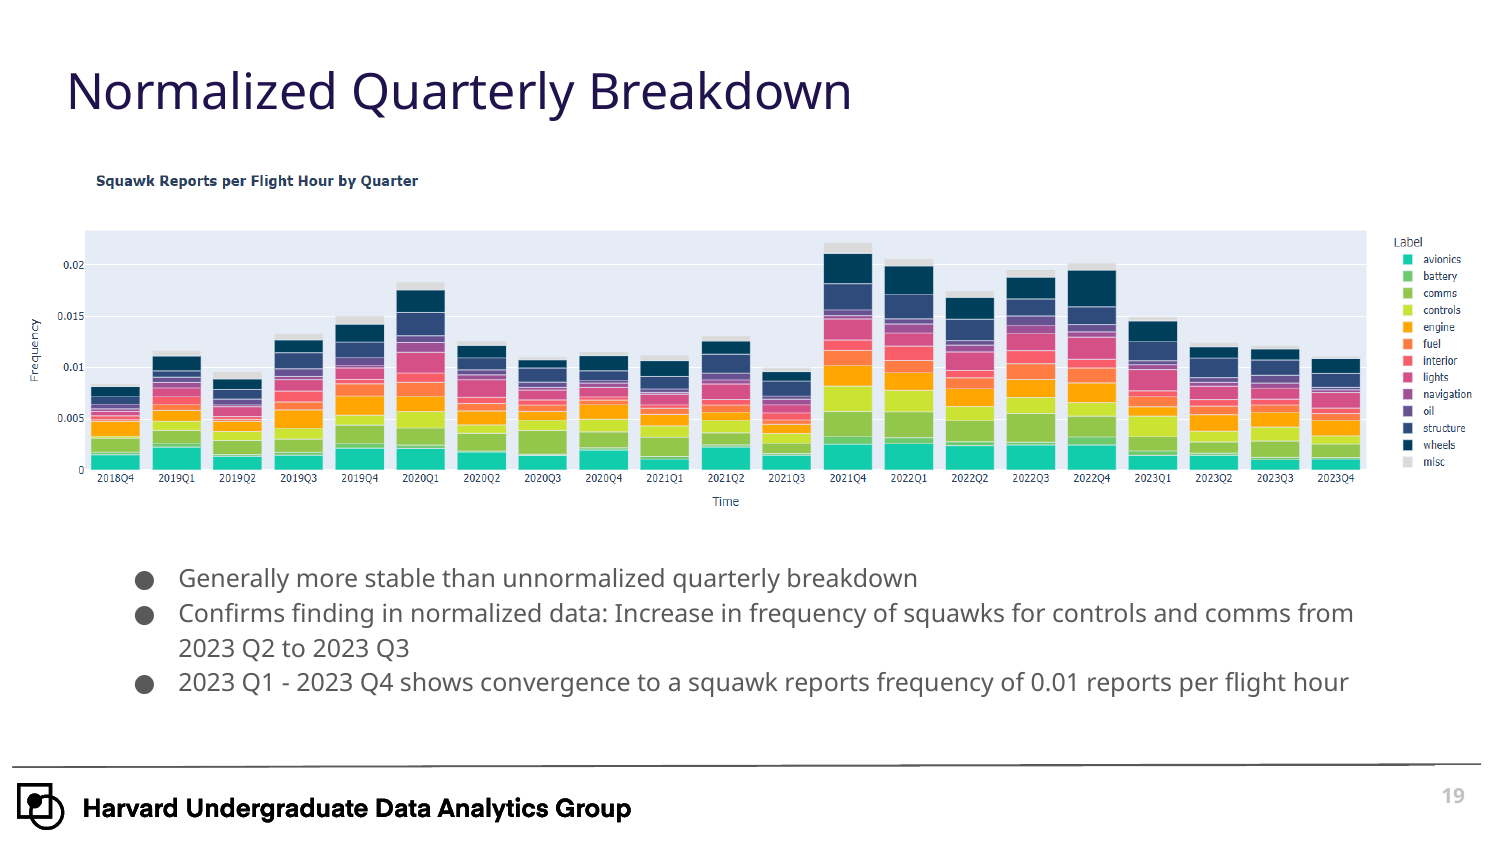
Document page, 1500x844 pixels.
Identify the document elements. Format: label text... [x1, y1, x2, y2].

title Normalized Quarterly Breakdown [51, 42, 1449, 137]
slide_number ‹#› [1389, 764, 1480, 830]
picture [17, 783, 635, 830]
picture [24, 160, 1476, 516]
list Generally more stable than unnormalized quarterly breakdown Confirms finding in normalized data: Increase in frequency of squawks for controls and comms from 2023 Q2 to 2023 Q3 2023 Q1 - 2023 Q4 shows convergence to a squawk reports frequency of 0.01 reports per flight hour [98, 543, 1390, 743]
